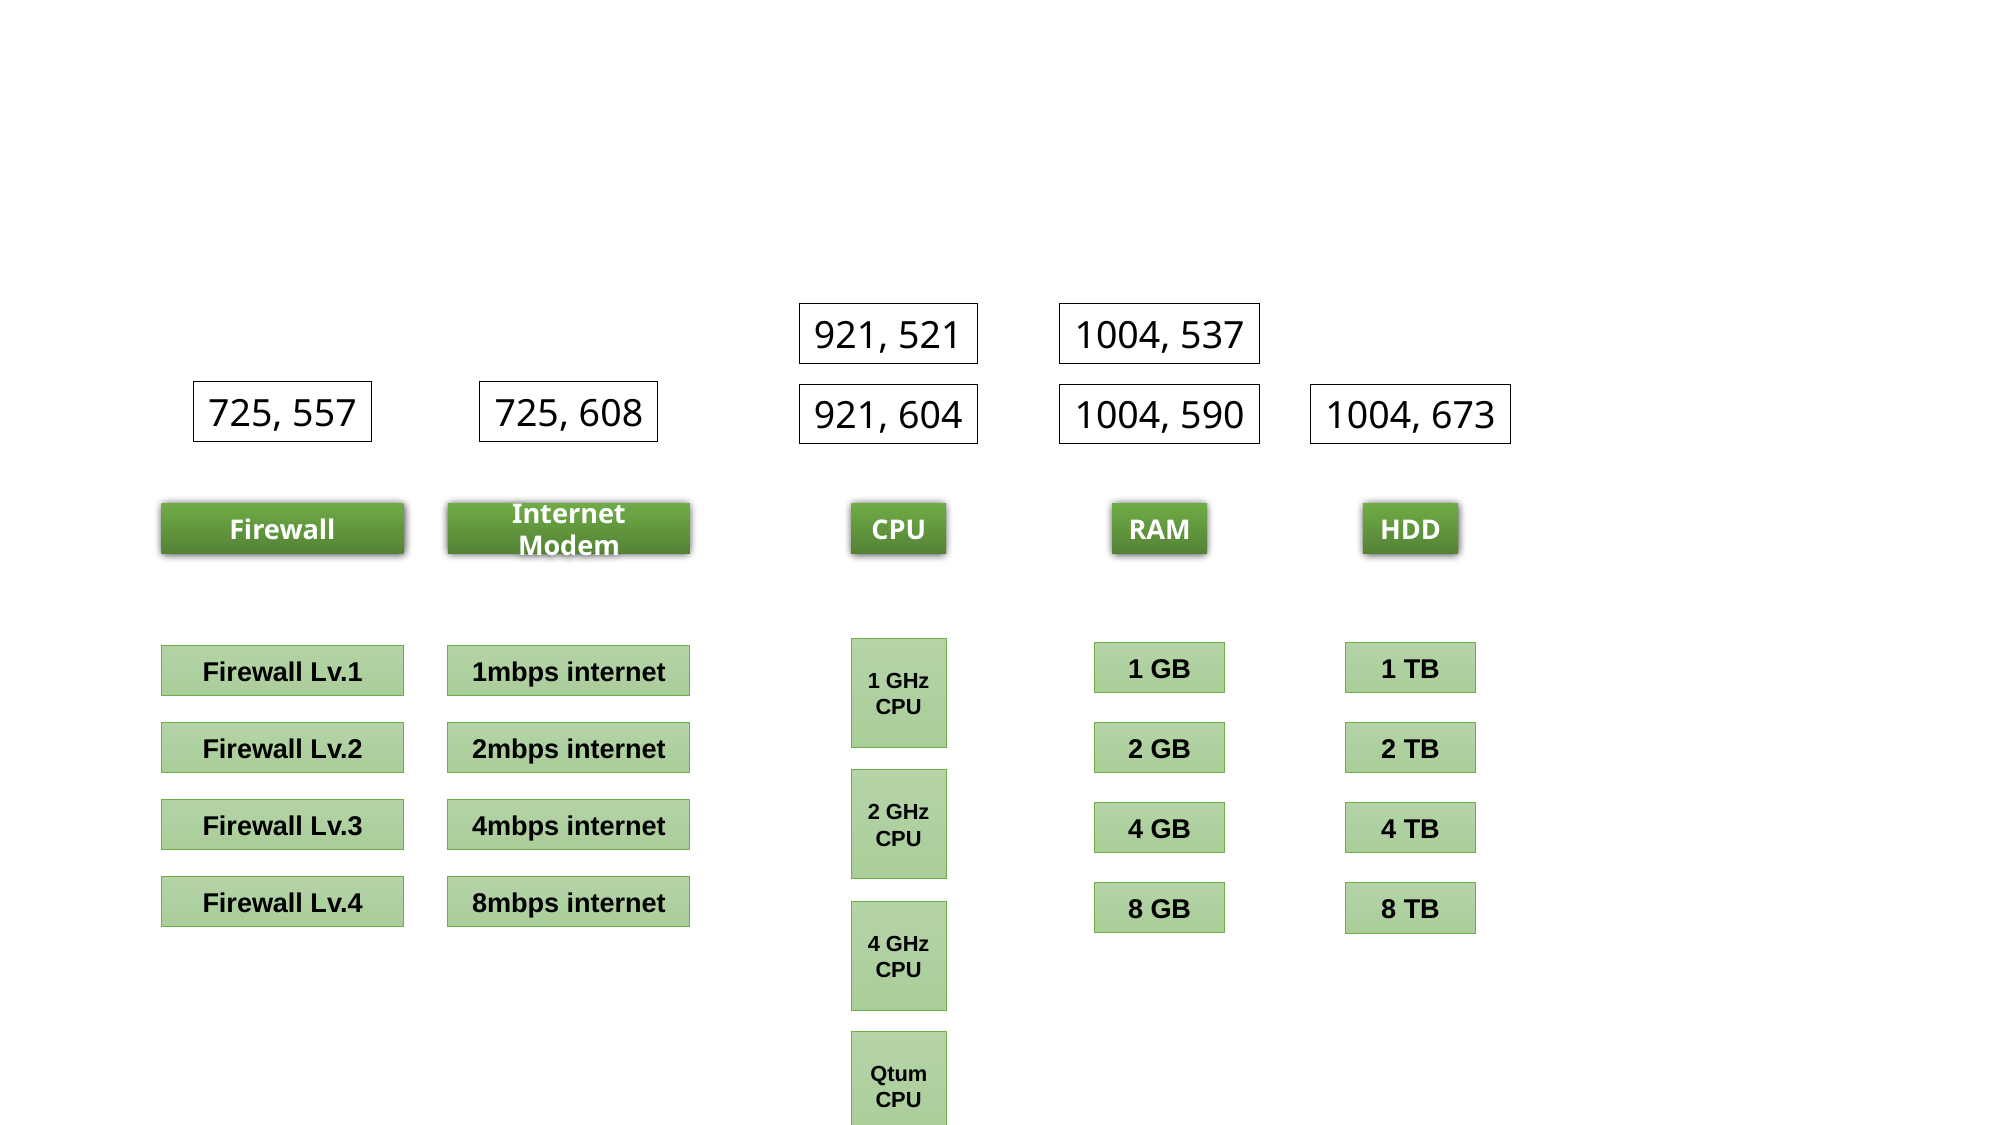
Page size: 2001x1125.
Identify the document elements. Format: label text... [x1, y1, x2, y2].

text_box 8 GB [1094, 882, 1225, 933]
text_box CPU [851, 503, 947, 554]
text_box Firewall Lv.2 [161, 722, 404, 773]
text_box 725, 608 [479, 381, 658, 442]
text_box 1mbps internet [447, 645, 690, 696]
text_box 4 GHz CPU [851, 901, 947, 1011]
text_box RAM [1112, 503, 1208, 554]
text_box Firewall Lv.4 [161, 876, 404, 927]
text_box 8 TB [1345, 882, 1476, 934]
text_box Internet Modem [447, 503, 690, 554]
text_box 1 GB [1094, 642, 1225, 693]
text_box 4 TB [1345, 802, 1476, 853]
text_box 1 GHz CPU [851, 638, 947, 748]
text_box 2 GB [1094, 722, 1225, 773]
text_box Firewall [161, 503, 404, 554]
text_box 2 TB [1345, 722, 1476, 773]
text_box 8mbps internet [447, 876, 690, 927]
text_box Firewall Lv.1 [161, 645, 404, 696]
text_box 1004, 673 [1310, 384, 1511, 444]
text_box 921, 521 [799, 303, 978, 364]
text_box Qtum CPU [851, 1031, 947, 1125]
text_box 2 GHz CPU [851, 769, 947, 879]
text_box Firewall Lv.3 [161, 799, 404, 850]
text_box 921, 604 [799, 384, 978, 444]
text_box 1 TB [1345, 642, 1476, 693]
text_box 2mbps internet [447, 722, 690, 773]
text_box 4 GB [1094, 802, 1225, 853]
text_box 725, 557 [193, 381, 372, 442]
text_box 4mbps internet [447, 799, 690, 850]
text_box 1004, 590 [1059, 384, 1260, 444]
text_box 1004, 537 [1059, 303, 1260, 364]
text_box HDD [1362, 503, 1459, 554]
